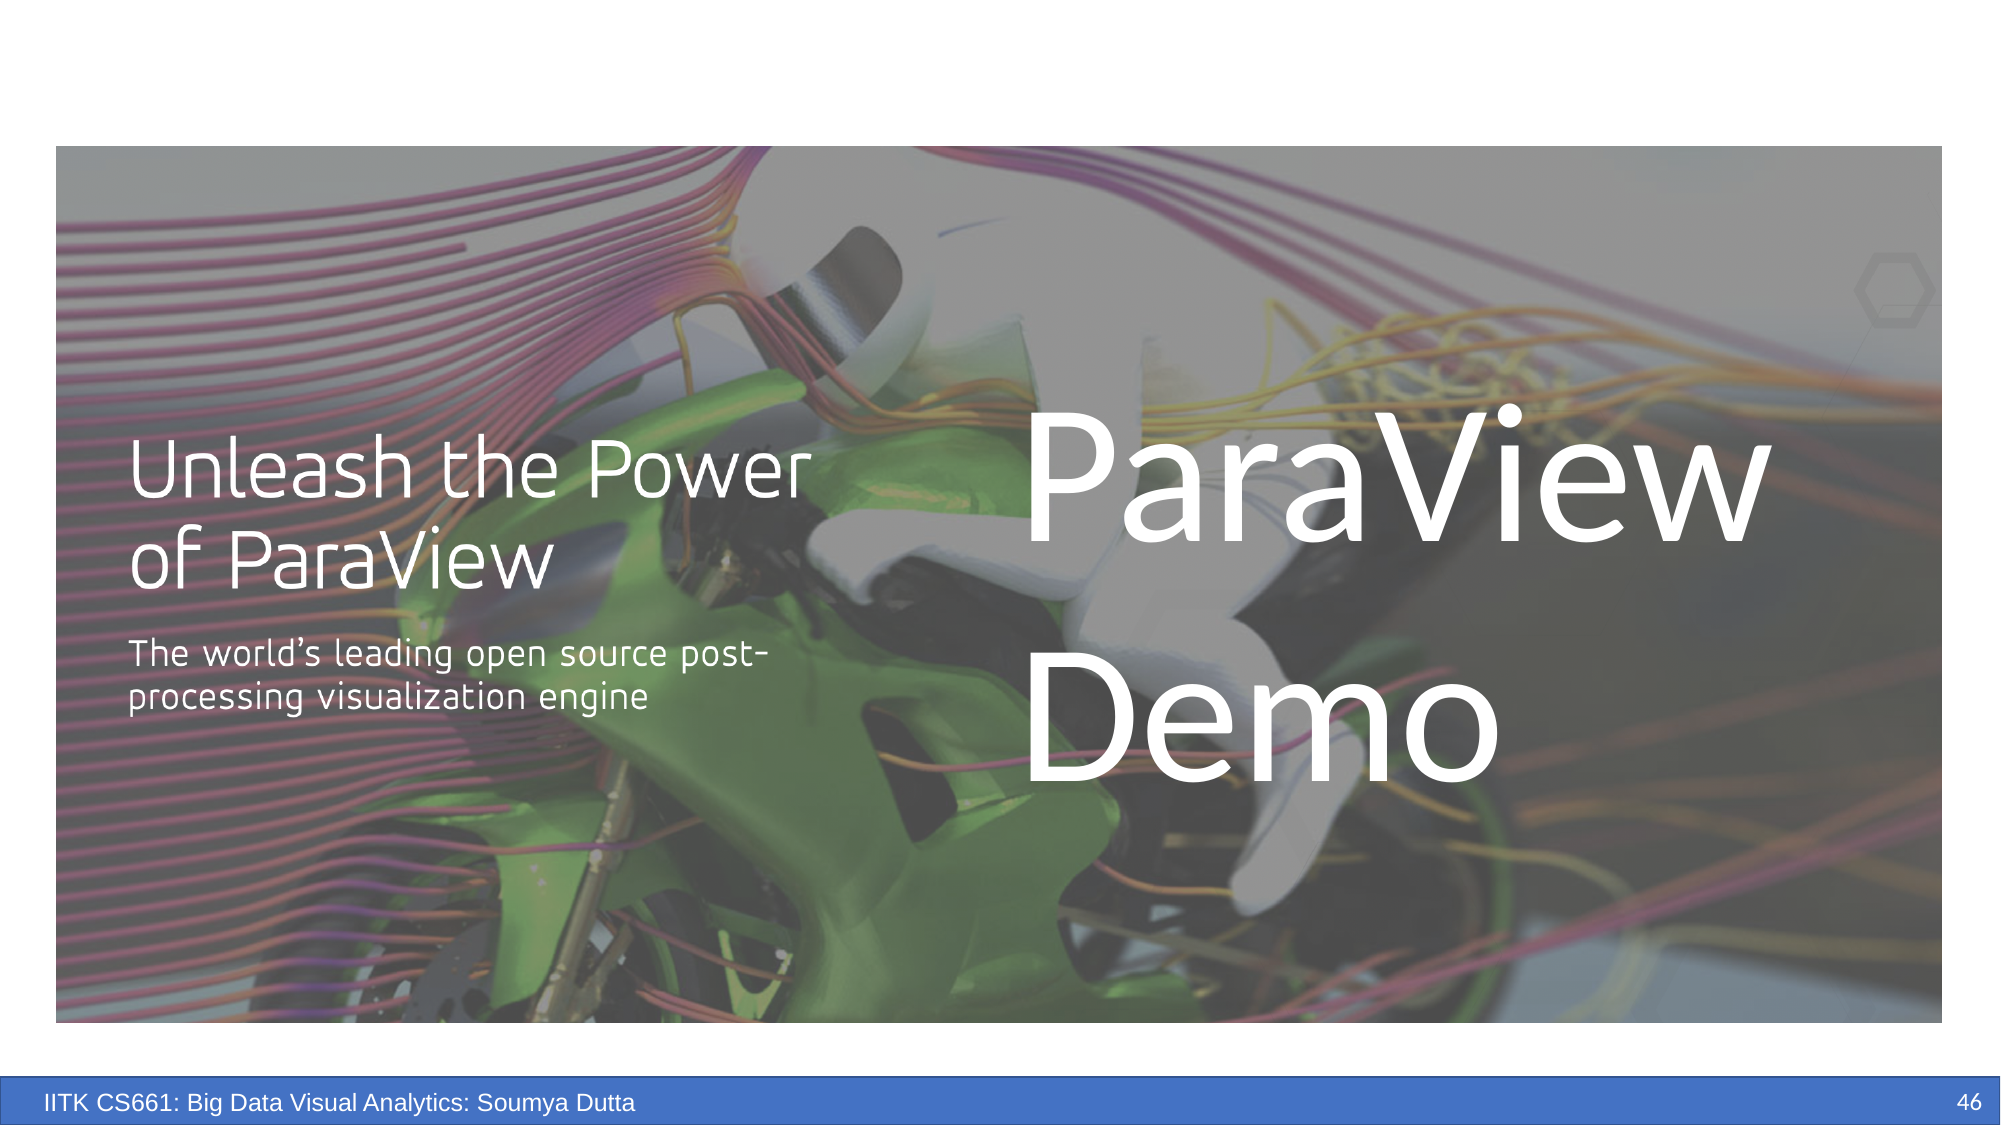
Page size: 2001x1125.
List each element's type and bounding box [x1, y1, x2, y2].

picture [56, 146, 1942, 1023]
